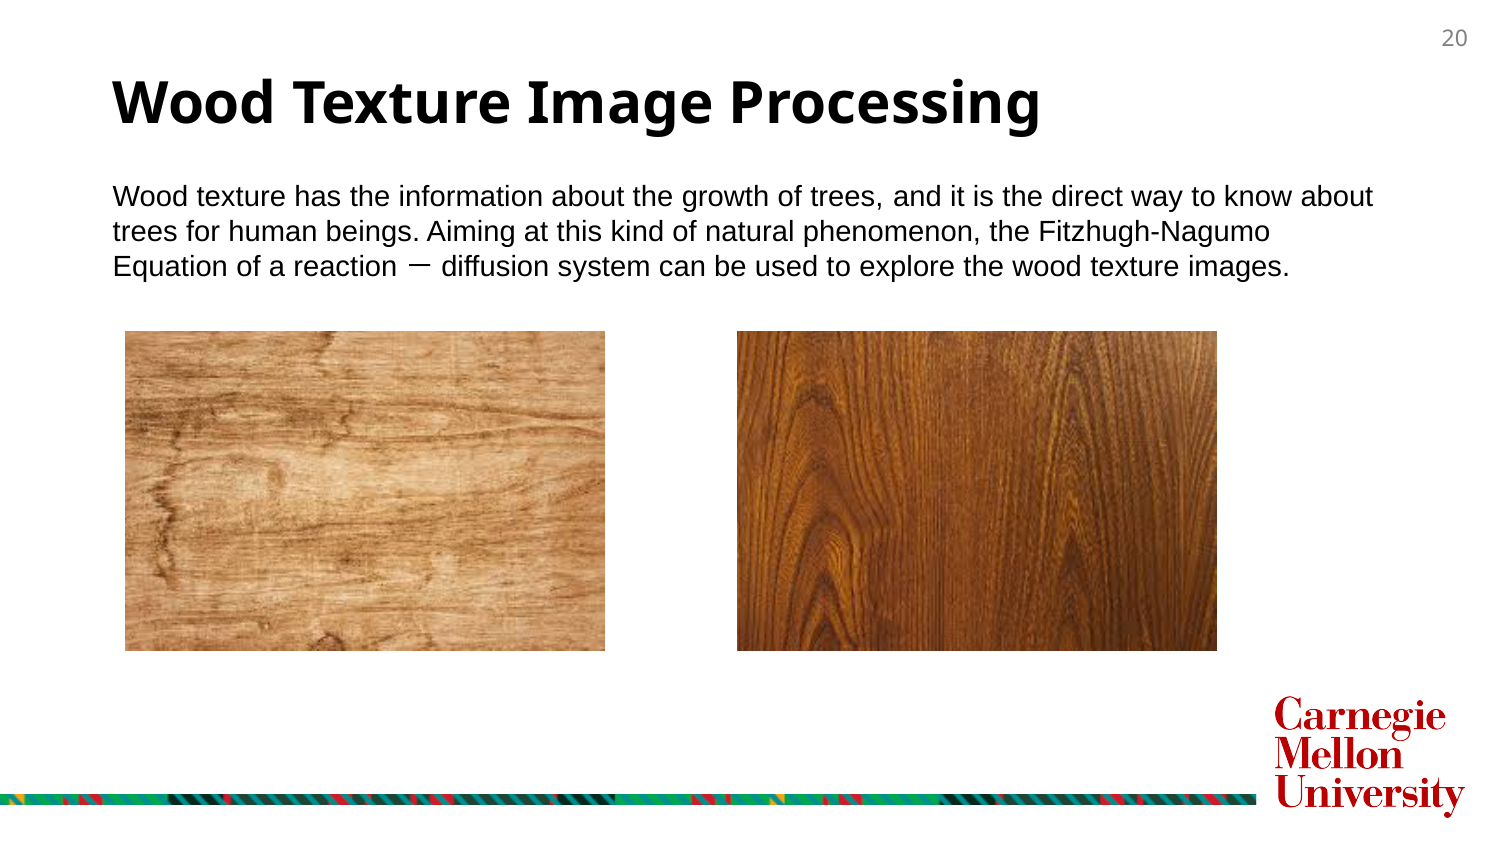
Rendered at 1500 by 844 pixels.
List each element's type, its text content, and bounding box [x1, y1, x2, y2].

text_box Wood Texture Image Processing [97, 49, 1382, 148]
picture [737, 331, 1217, 651]
picture [125, 331, 605, 651]
text_box Wood texture has the information about the growth of trees, and it is the direct way to know about trees for human beings. Aiming at this kind of natural phenomenon, the Fitzhugh-Nagumo Equation of a reaction－diffusion system can be used to explore the wood texture images. [98, 169, 1410, 290]
picture [0, 794, 1257, 805]
picture [1275, 696, 1465, 818]
